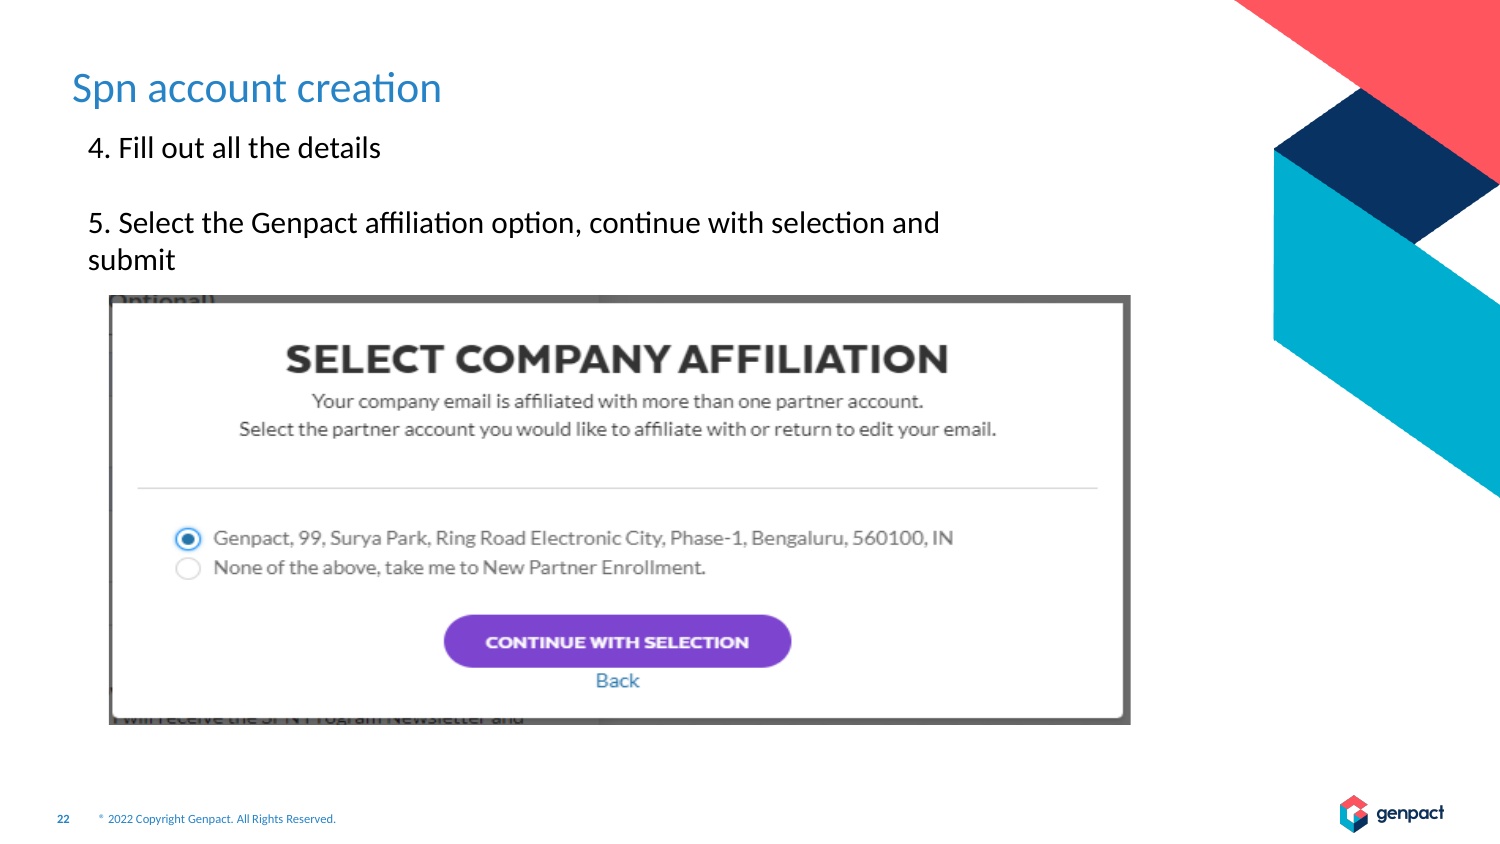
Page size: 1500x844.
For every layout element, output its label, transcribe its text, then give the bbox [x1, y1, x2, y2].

picture [0, 0, 1500, 844]
text_box 4. Fill out all the details 5. Select the Genpact affiliation option, continue with selection and submit [73, 119, 1040, 285]
list Spn account creation [57, 57, 461, 133]
